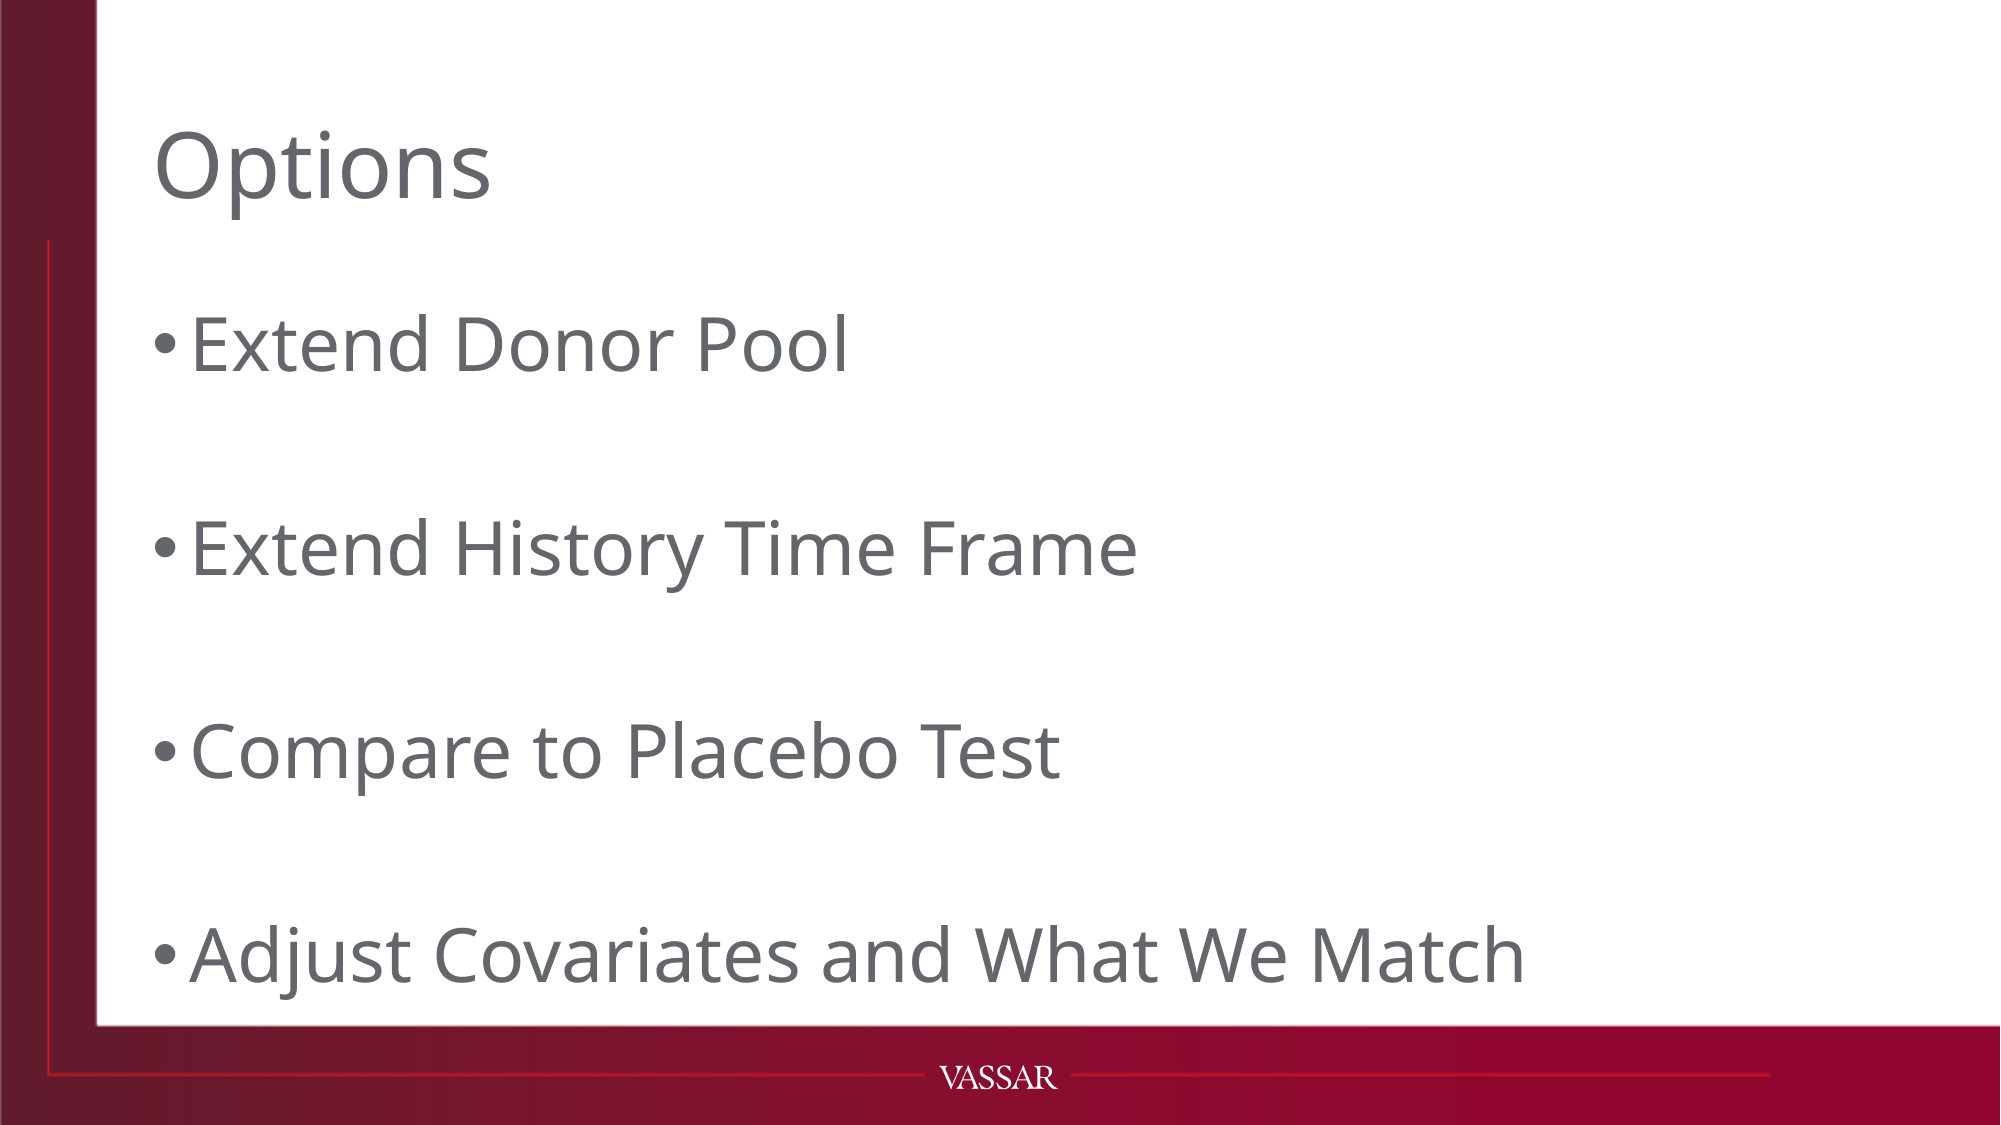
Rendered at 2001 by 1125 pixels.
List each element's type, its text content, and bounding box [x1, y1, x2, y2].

title Options [137, 59, 1863, 278]
picture [0, 0, 2000, 1125]
list Extend Donor Pool Extend History Time Frame Compare to Placebo Test Adjust Covariates and What We Match [137, 299, 1863, 1014]
